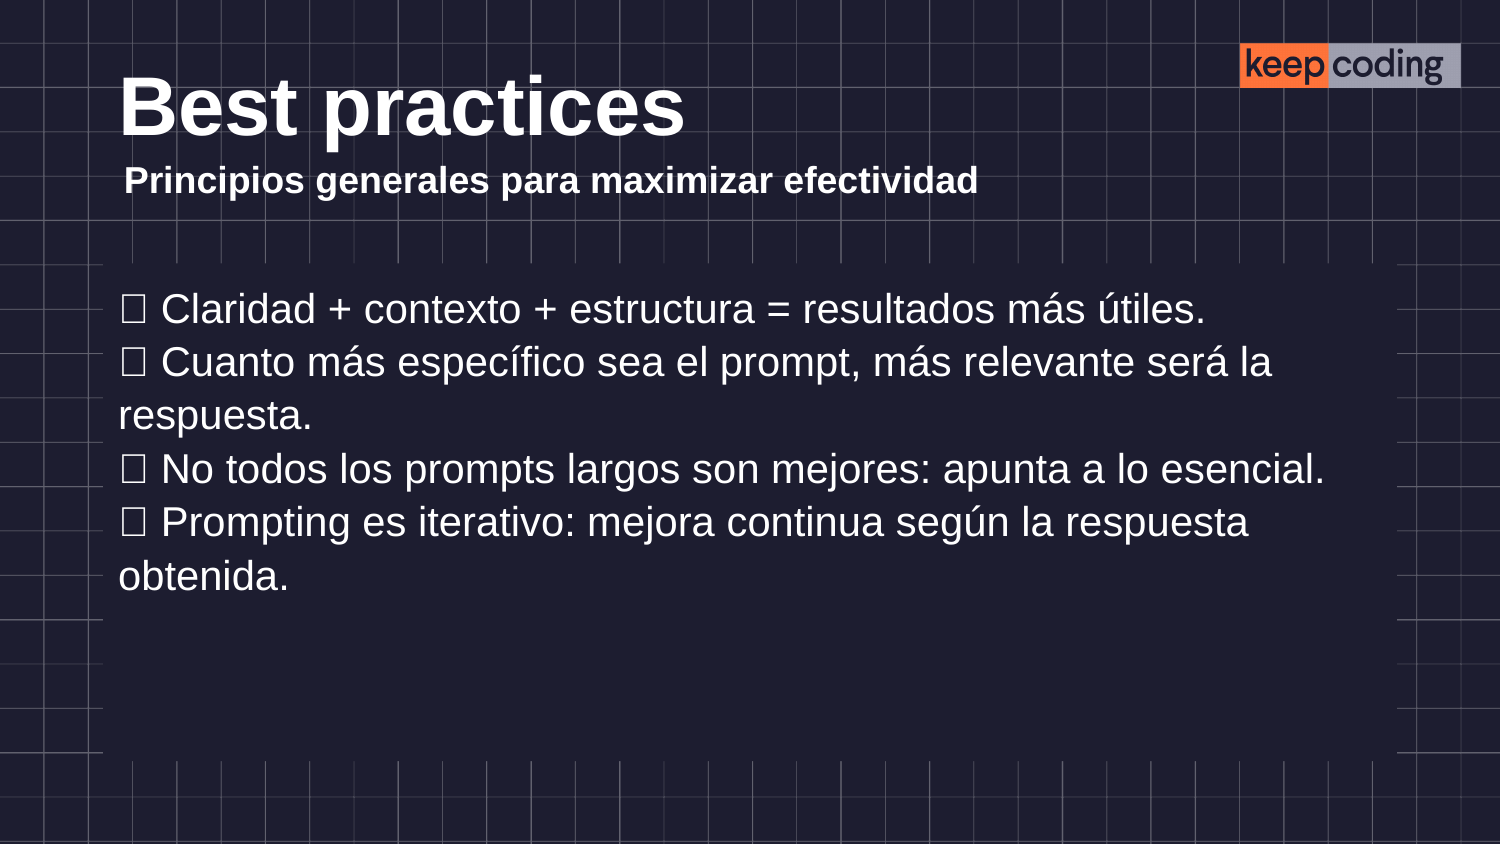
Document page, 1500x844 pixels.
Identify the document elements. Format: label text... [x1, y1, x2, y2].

title Best practices [103, 45, 1225, 208]
text_box Principios generales para maximizar efectividad [108, 144, 1231, 226]
list ✅ Claridad + contexto + estructura = resultados más útiles. ✅ Cuanto más específico sea el prompt, más relevante será la respuesta. ✅ No todos los prompts largos son mejores: apunta a lo esencial. ✅ Prompting es iterativo: mejora continua según la respuesta obtenida. [103, 263, 1397, 762]
picture [1240, 43, 1461, 88]
